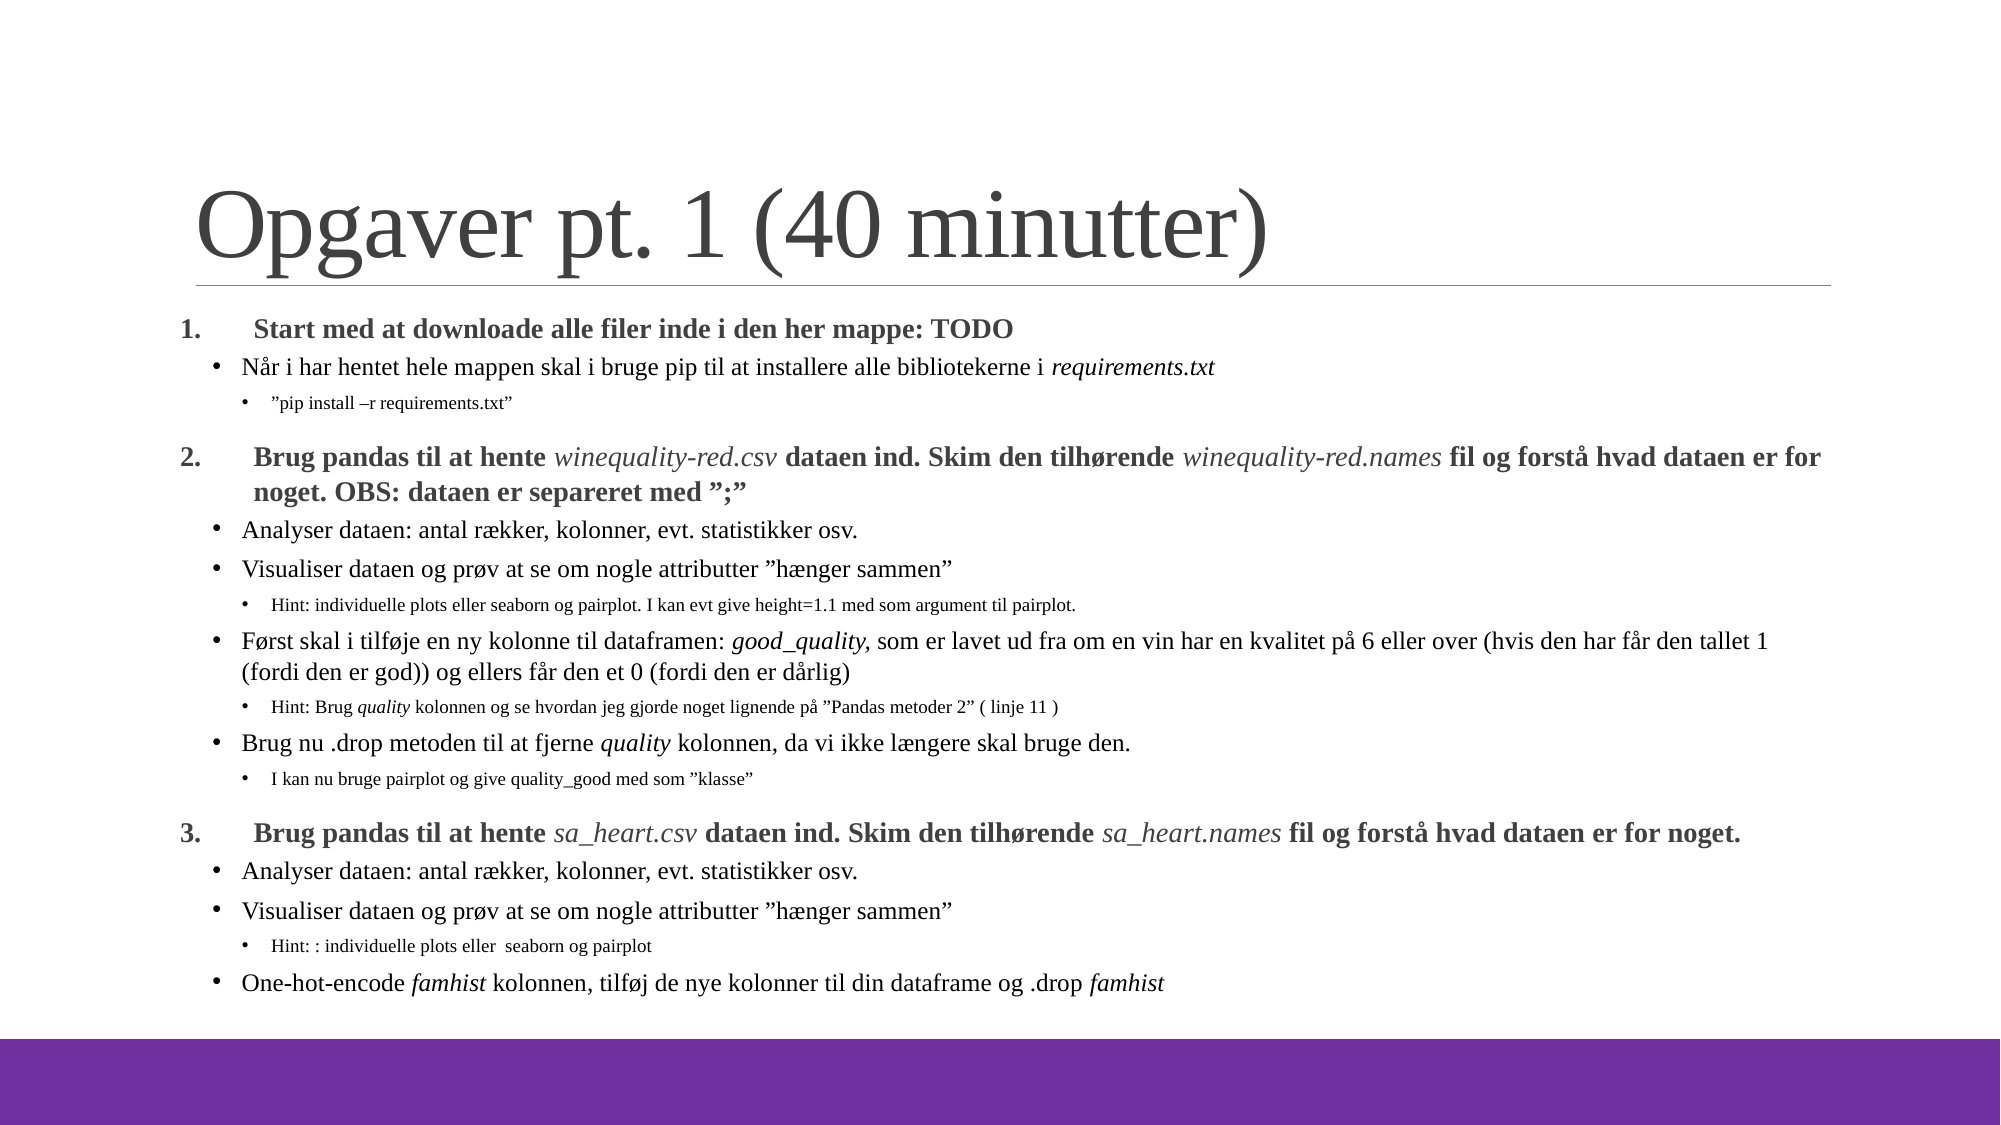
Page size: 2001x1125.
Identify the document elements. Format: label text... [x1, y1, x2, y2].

title Opgaver pt. 1 (40 minutter) [180, 47, 1830, 285]
list Start med at downloade alle filer inde i den her mappe: TODO Når i har hentet hele mappen skal i bruge pip til at installere alle bibliotekerne i requirements.txt ”pip install –r requirements.txt” Brug pandas til at hente winequality-red.csv dataen ind. Skim den tilhørende winequality-red.names fil og forstå hvad dataen er for noget. OBS: dataen er separeret med ”;” Analyser dataen: antal rækker, kolonner, evt. statistikker osv. Visualiser dataen og prøv at se om nogle attributter ”hænger sammen” Hint: individuelle plots eller seaborn og pairplot. I kan evt give height=1.1 med som argument til pairplot. Først skal i tilføje en ny kolonne til dataframen: good_quality, som er lavet ud fra om en vin har en kvalitet på 6 eller over (hvis den har får den tallet 1 (fordi den er god)) og ellers får den et 0 (fordi den er dårlig) Hint: Brug quality kolonnen og se hvordan jeg gjorde noget lignende på ”Pandas metoder 2” ( linje 11 ) Brug nu .drop metoden til at fjerne quality kolonnen, da vi ikke længere skal bruge den. I kan nu bruge pairplot og give quality_good med som ”klasse” Brug pandas til at hente sa_heart.csv dataen ind. Skim den tilhørende sa_heart.names fil og forstå hvad dataen er for noget. Analyser dataen: antal rækker, kolonner, evt. statistikker osv. Visualiser dataen og prøv at se om nogle attributter ”hænger sammen” Hint: : individuelle plots eller seaborn og pairplot One-hot-encode famhist kolonnen, tilføj de nye kolonner til din dataframe og .drop famhist [180, 302, 1830, 1011]
